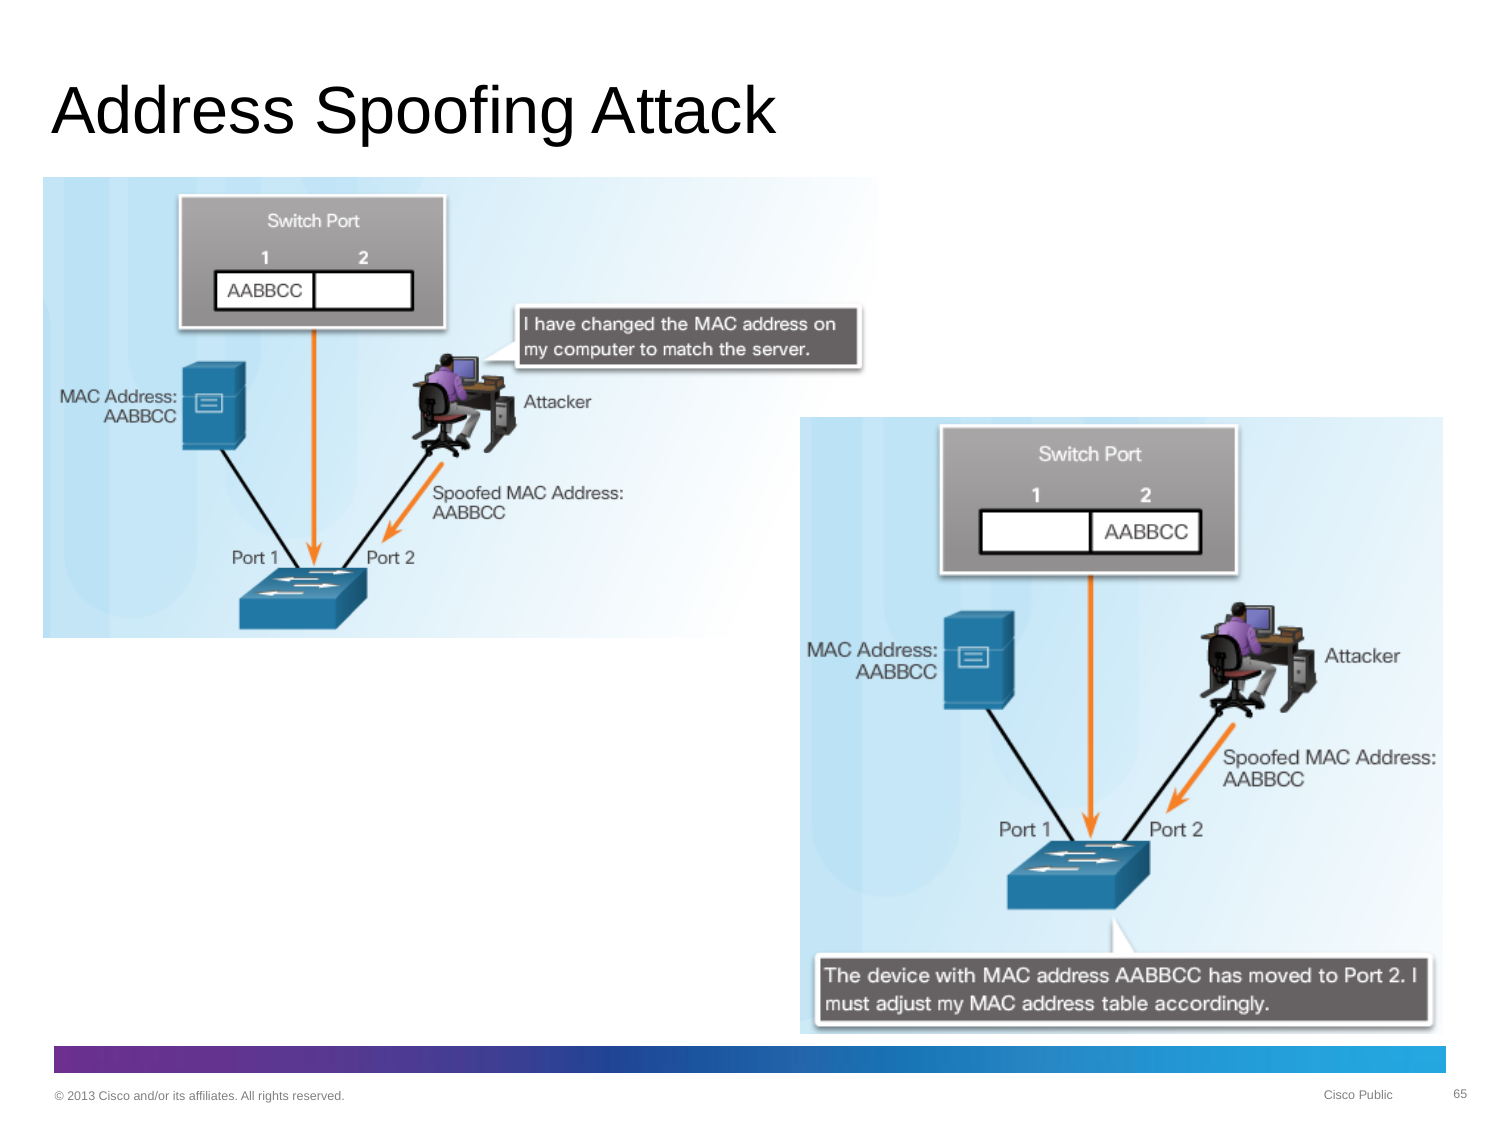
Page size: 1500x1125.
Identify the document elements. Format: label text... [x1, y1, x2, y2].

picture [54, 1046, 1446, 1073]
picture [43, 176, 1443, 1034]
title Address Spoofing Attack [37, 17, 1447, 155]
